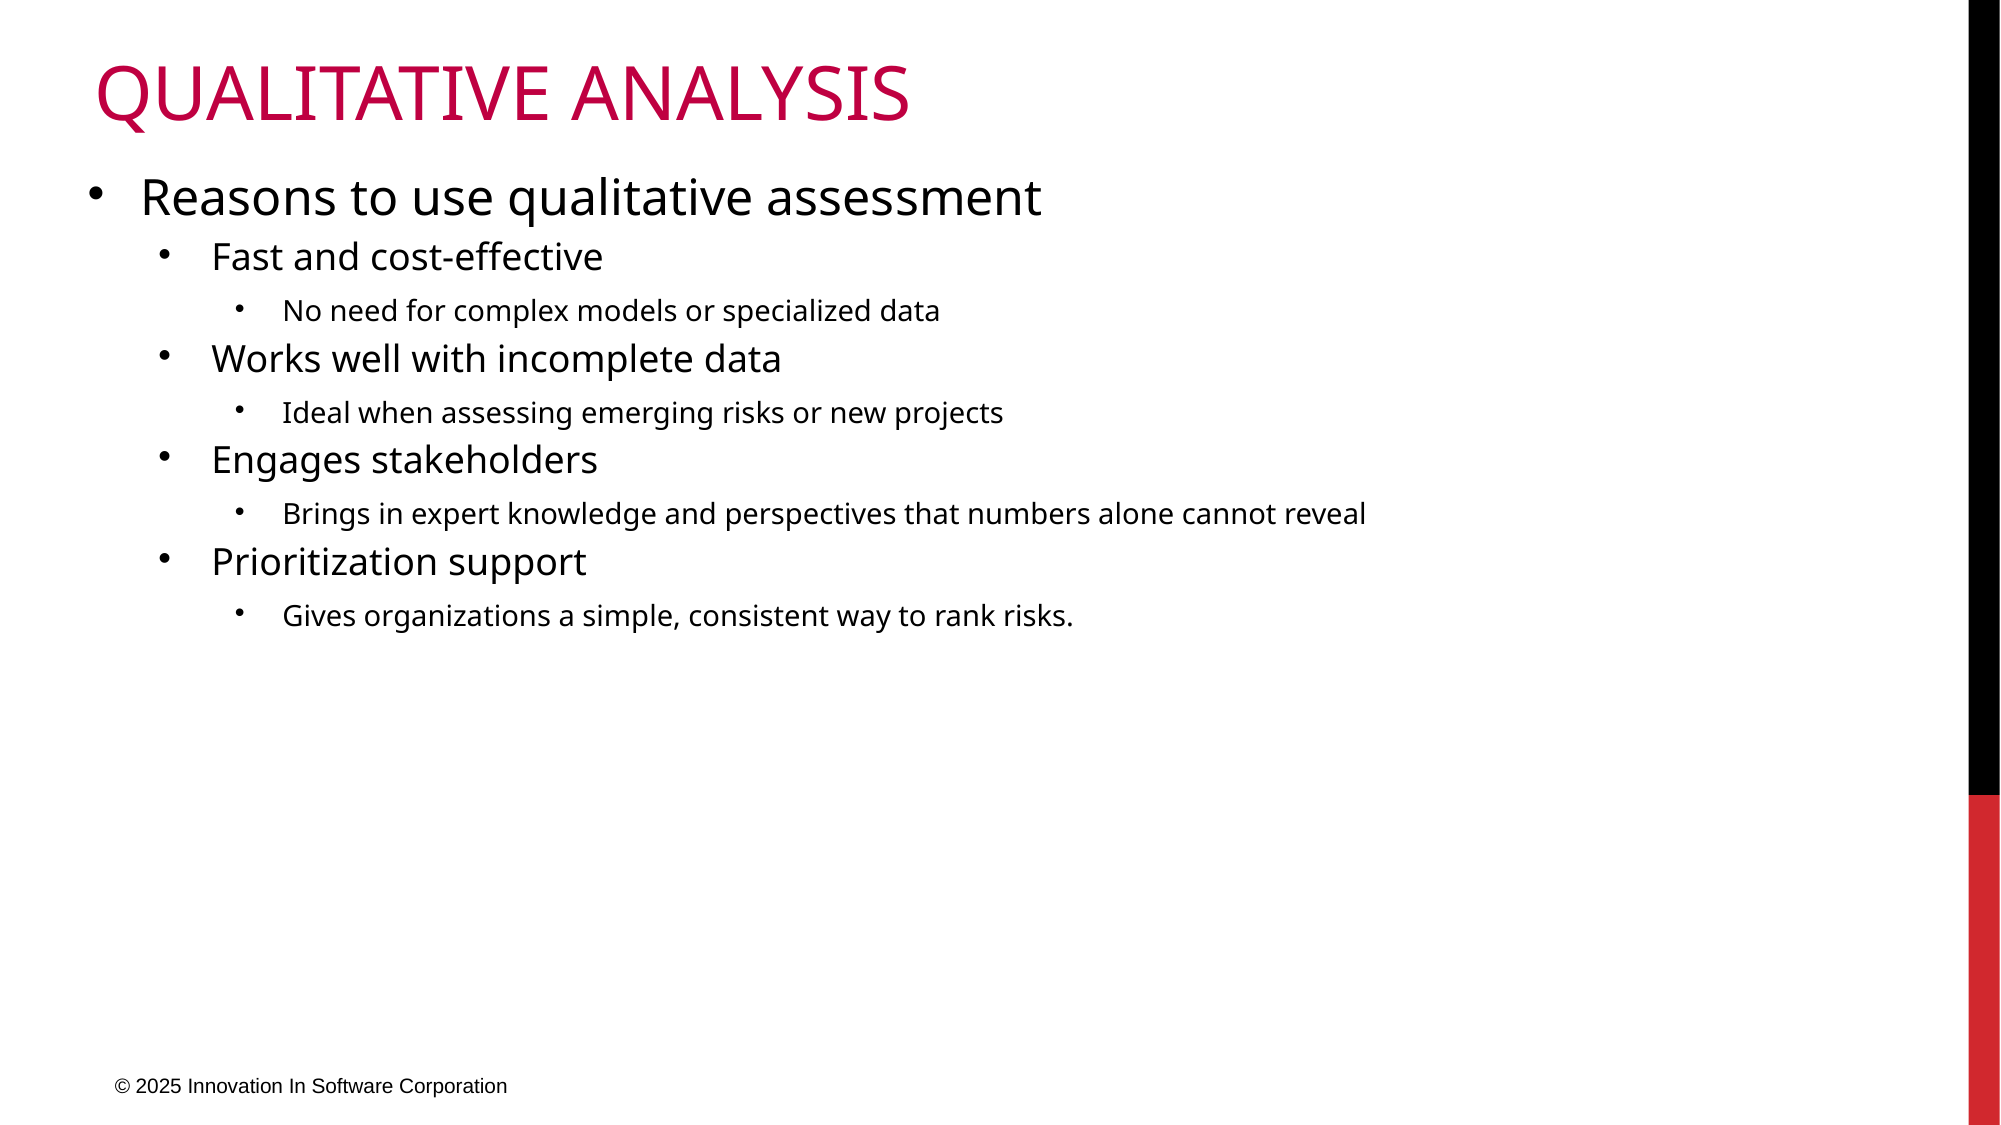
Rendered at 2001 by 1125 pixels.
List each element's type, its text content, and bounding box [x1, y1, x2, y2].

footer © 2025 Innovation In Software Corporation [99, 1065, 850, 1112]
title Qualitative analysis [94, 0, 1766, 172]
list Reasons to use qualitative assessment Fast and cost-effective No need for complex models or specialized data Works well with incomplete data Ideal when assessing emerging risks or new projects Engages stakeholders Brings in expert knowledge and perspectives that numbers alone cannot reveal Prioritization support Gives organizations a simple, consistent way to rank risks. [69, 172, 1766, 990]
